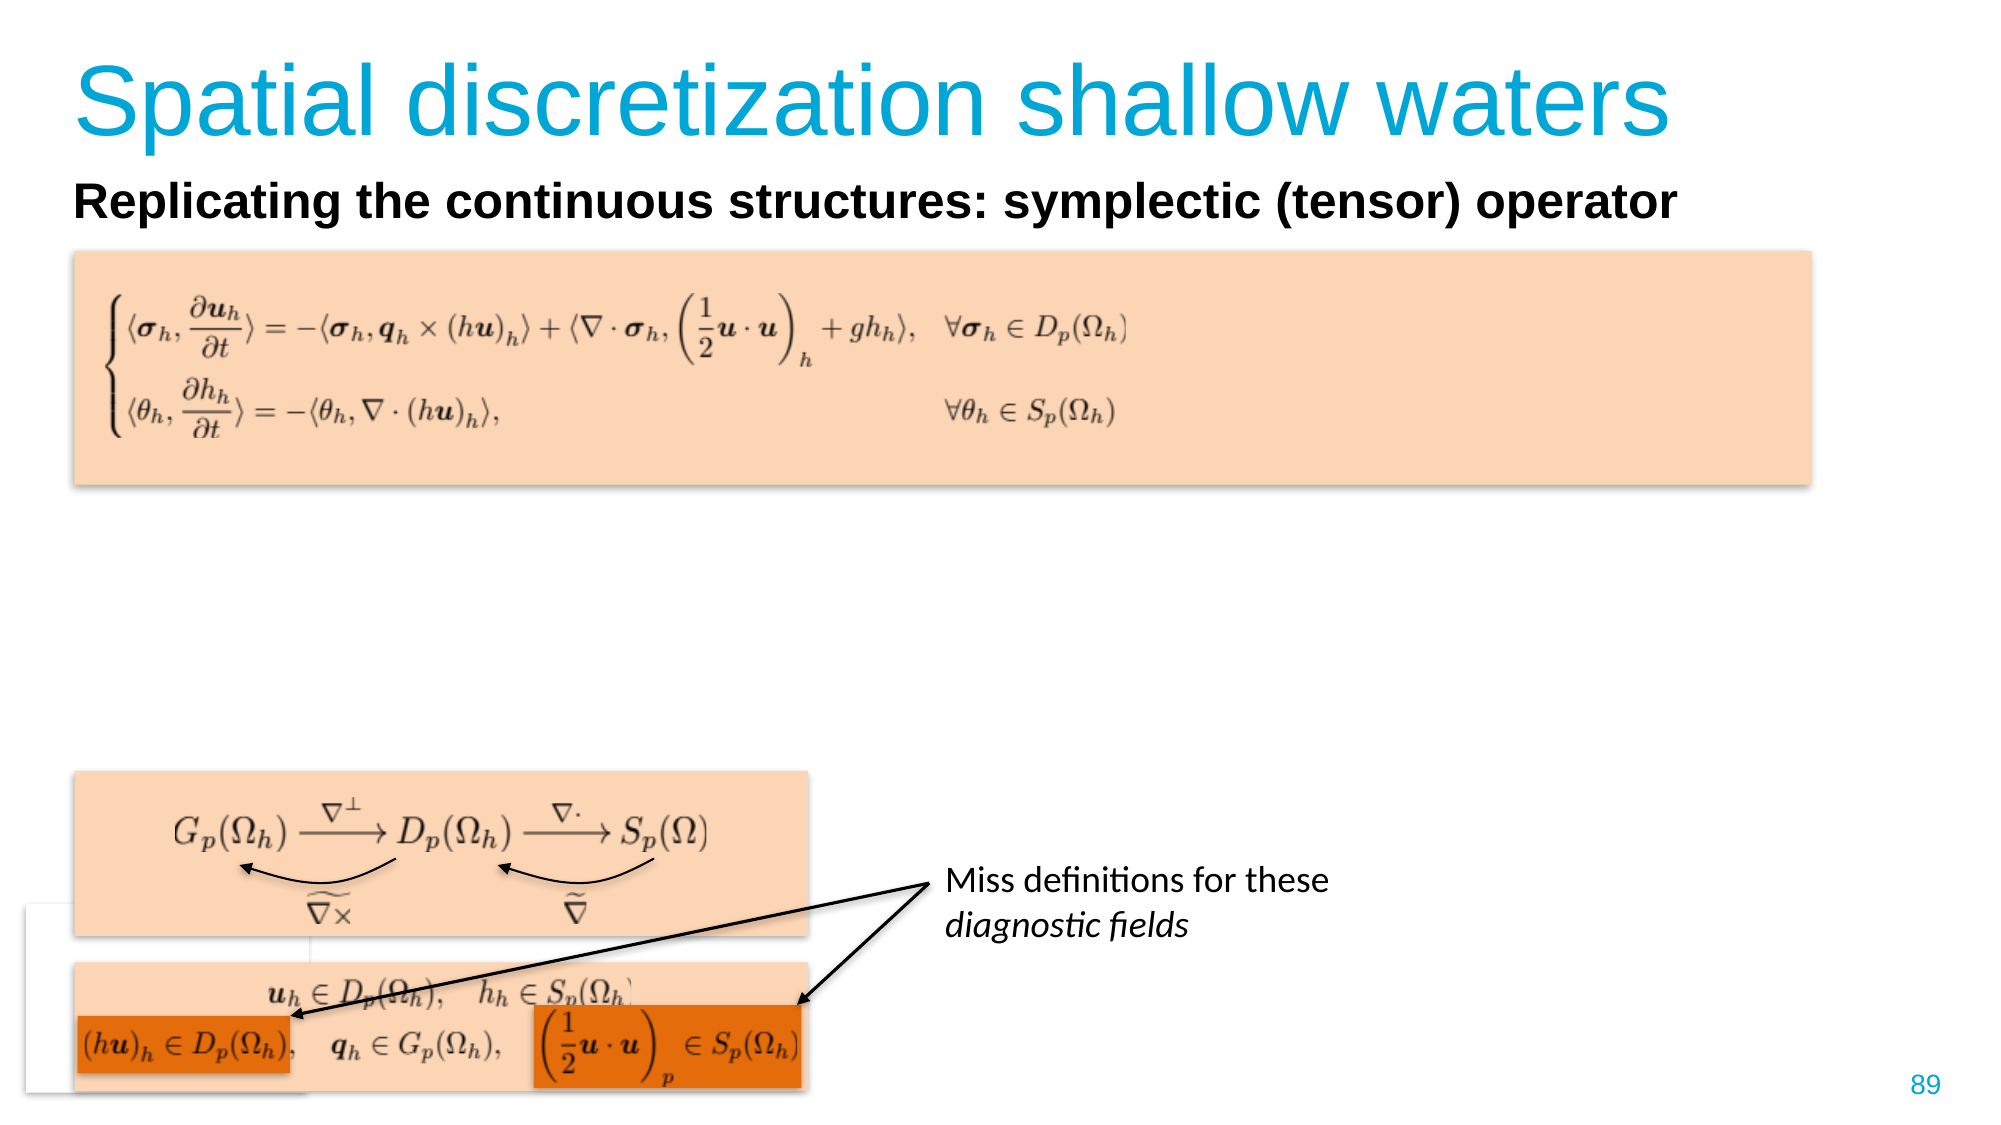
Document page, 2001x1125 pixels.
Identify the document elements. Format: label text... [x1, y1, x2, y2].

text_box [239, 860, 395, 881]
title Spatial discretization shallow waters [58, 17, 1939, 161]
text_box [74, 250, 1812, 485]
picture [174, 797, 707, 852]
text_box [289, 882, 930, 1017]
text_box Replicating the continuous structures: symplectic (tensor) operator [58, 161, 2000, 237]
picture [104, 293, 1126, 438]
text_box Miss definitions for these diagnostic fields [930, 847, 1454, 953]
text_box [74, 770, 809, 937]
picture [84, 976, 798, 1087]
text_box [497, 860, 653, 881]
text_box [74, 962, 284, 1017]
text_box [74, 1079, 80, 1092]
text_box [796, 882, 930, 1006]
